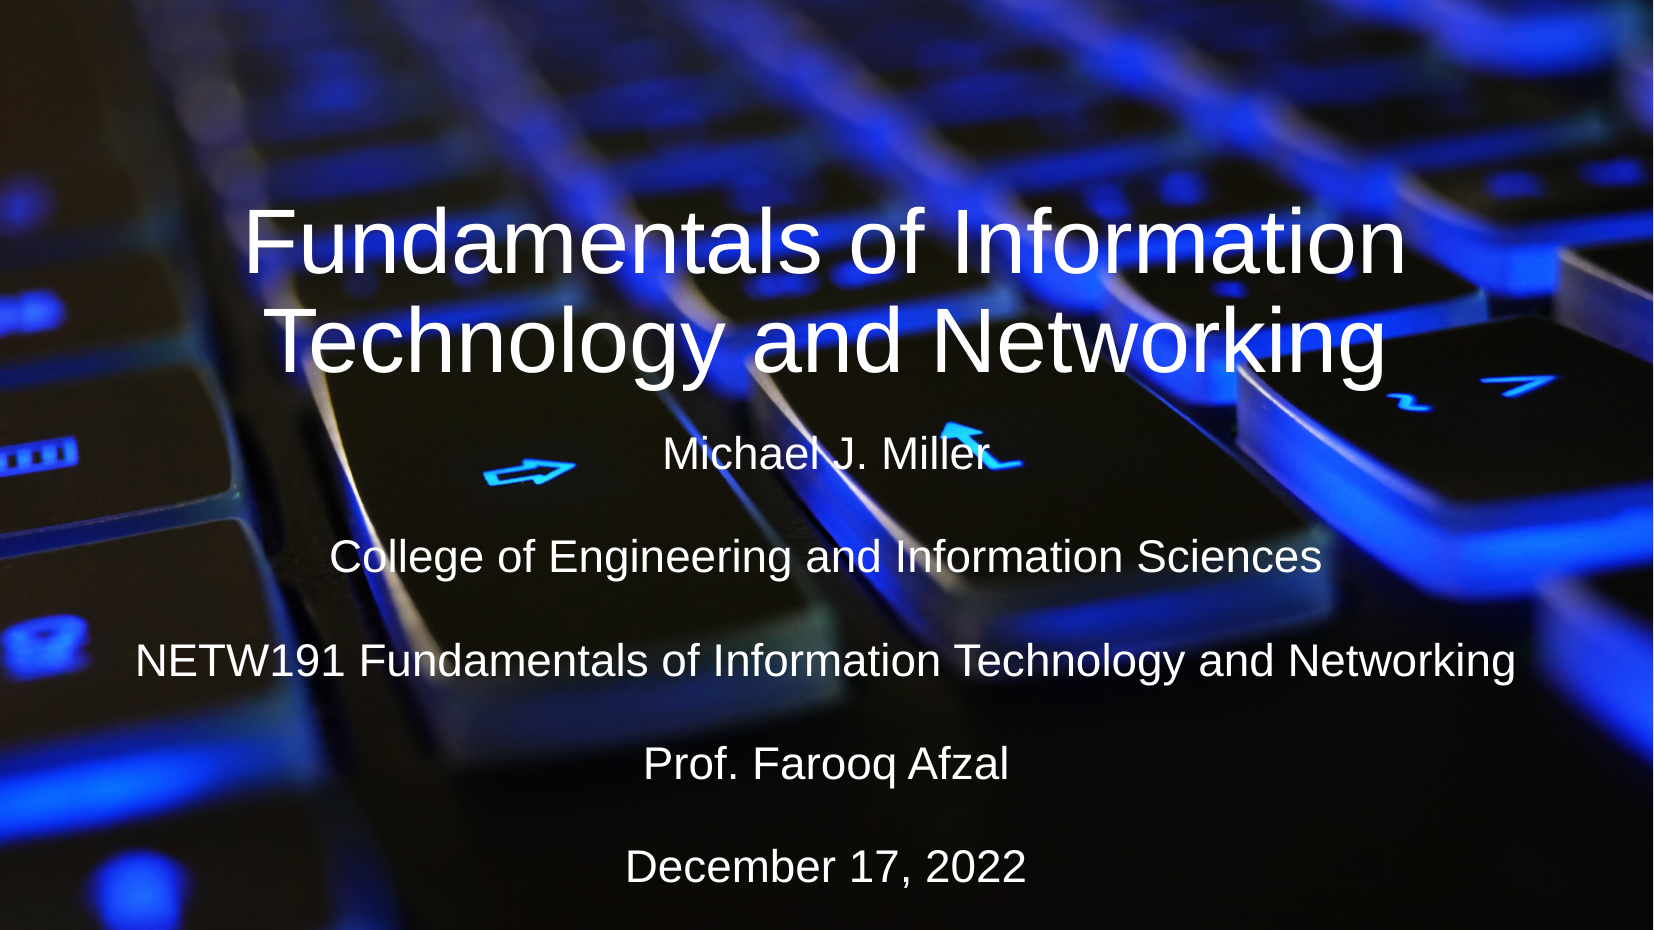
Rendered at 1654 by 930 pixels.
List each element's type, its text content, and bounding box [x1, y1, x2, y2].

subtitle Michael J. Miller College of Engineering and Information Sciences NETW191 Fundamentals of Information Technology and Networking Prof. Farooq Afzal December 17, 2022 [82, 396, 1571, 852]
picture [0, 0, 1654, 930]
title Fundamentals of Information Technology and Networking [82, 191, 1571, 396]
